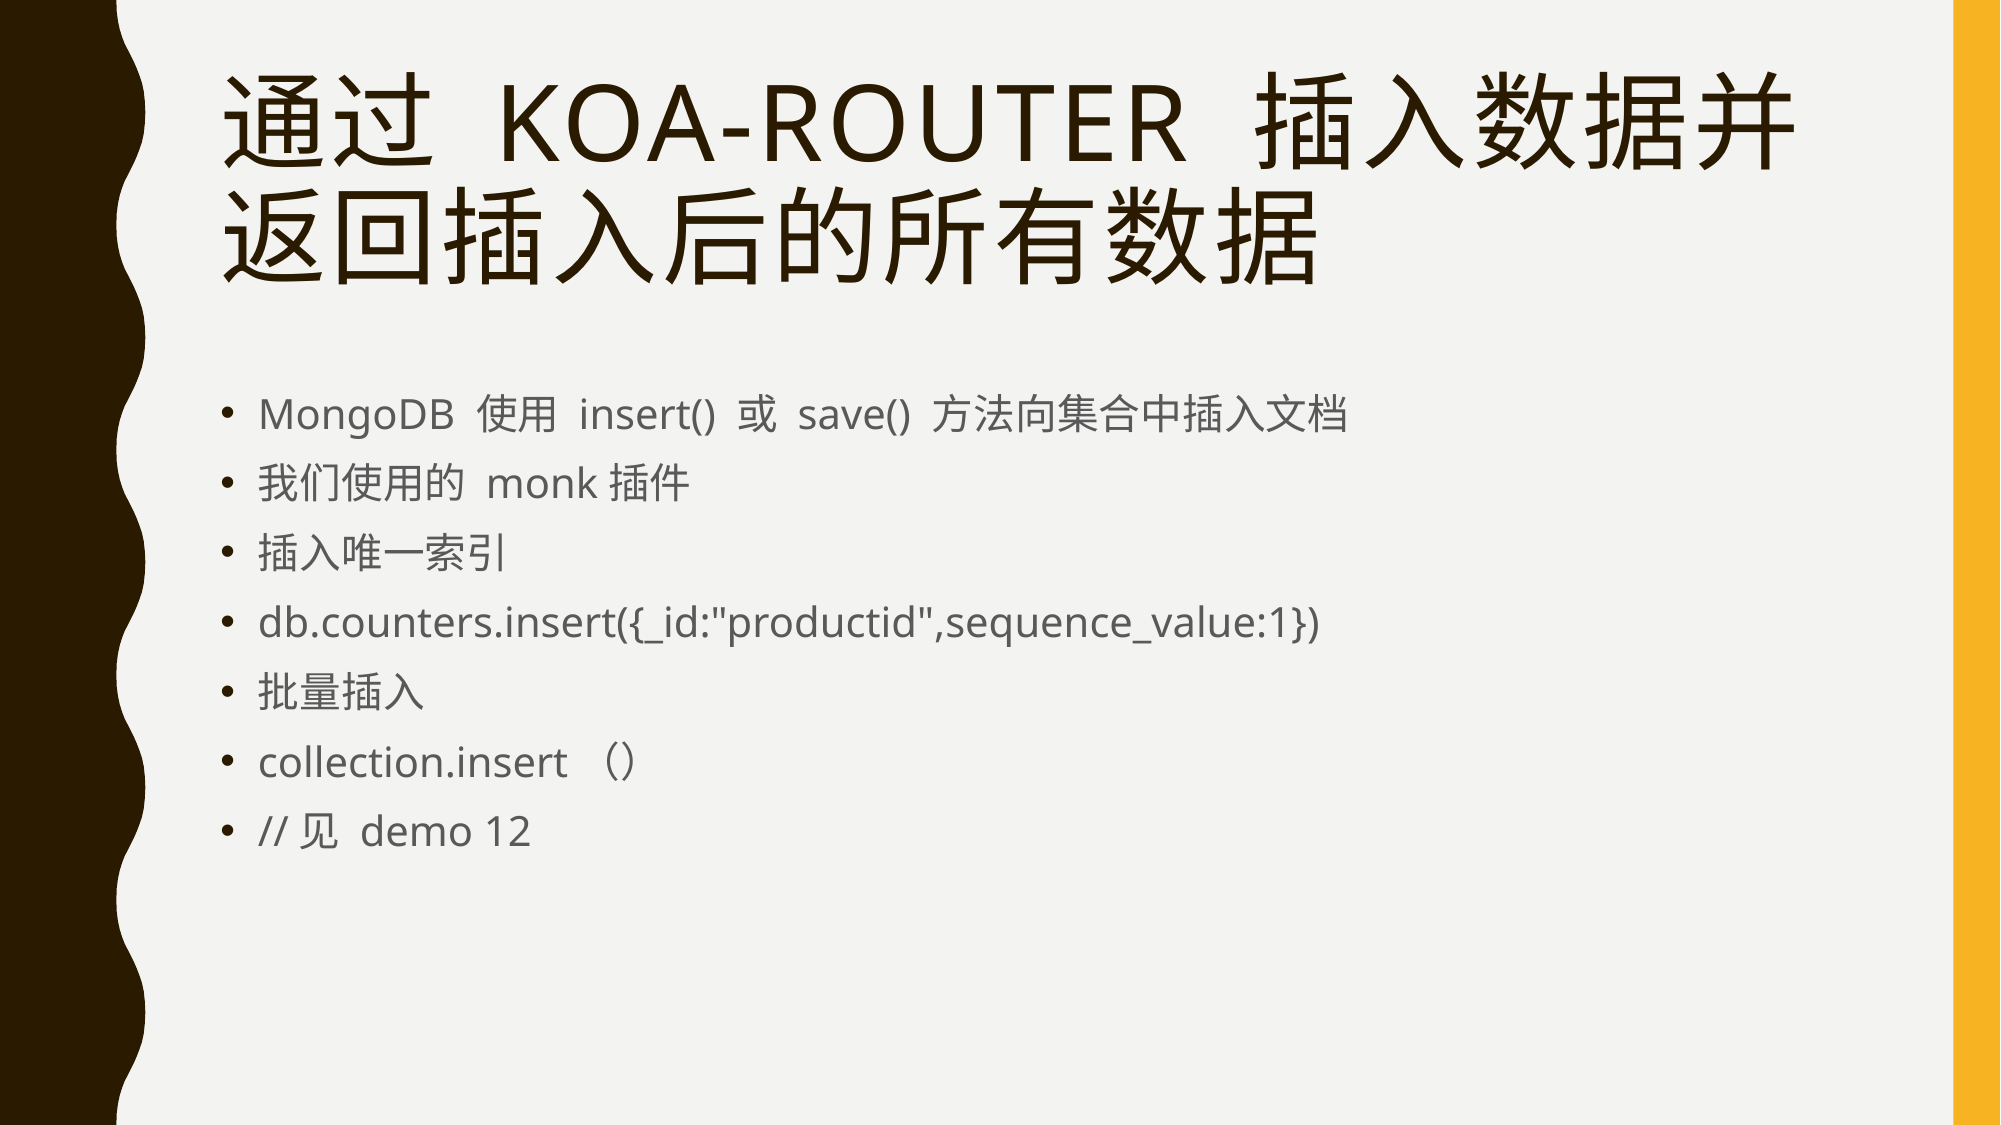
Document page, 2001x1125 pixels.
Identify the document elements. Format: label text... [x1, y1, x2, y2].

list MongoDB 使用 insert() 或 save() 方法向集合中插入文档 我们使用的 monk插件 插入唯一索引 db.counters.insert({_id:"productid",sequence_value:1}) 批量插入 collection.insert（） //见 demo 12 [205, 375, 1875, 965]
title 通过 koa-router 插入数据并返回插入后的所有数据 [205, 62, 1875, 308]
